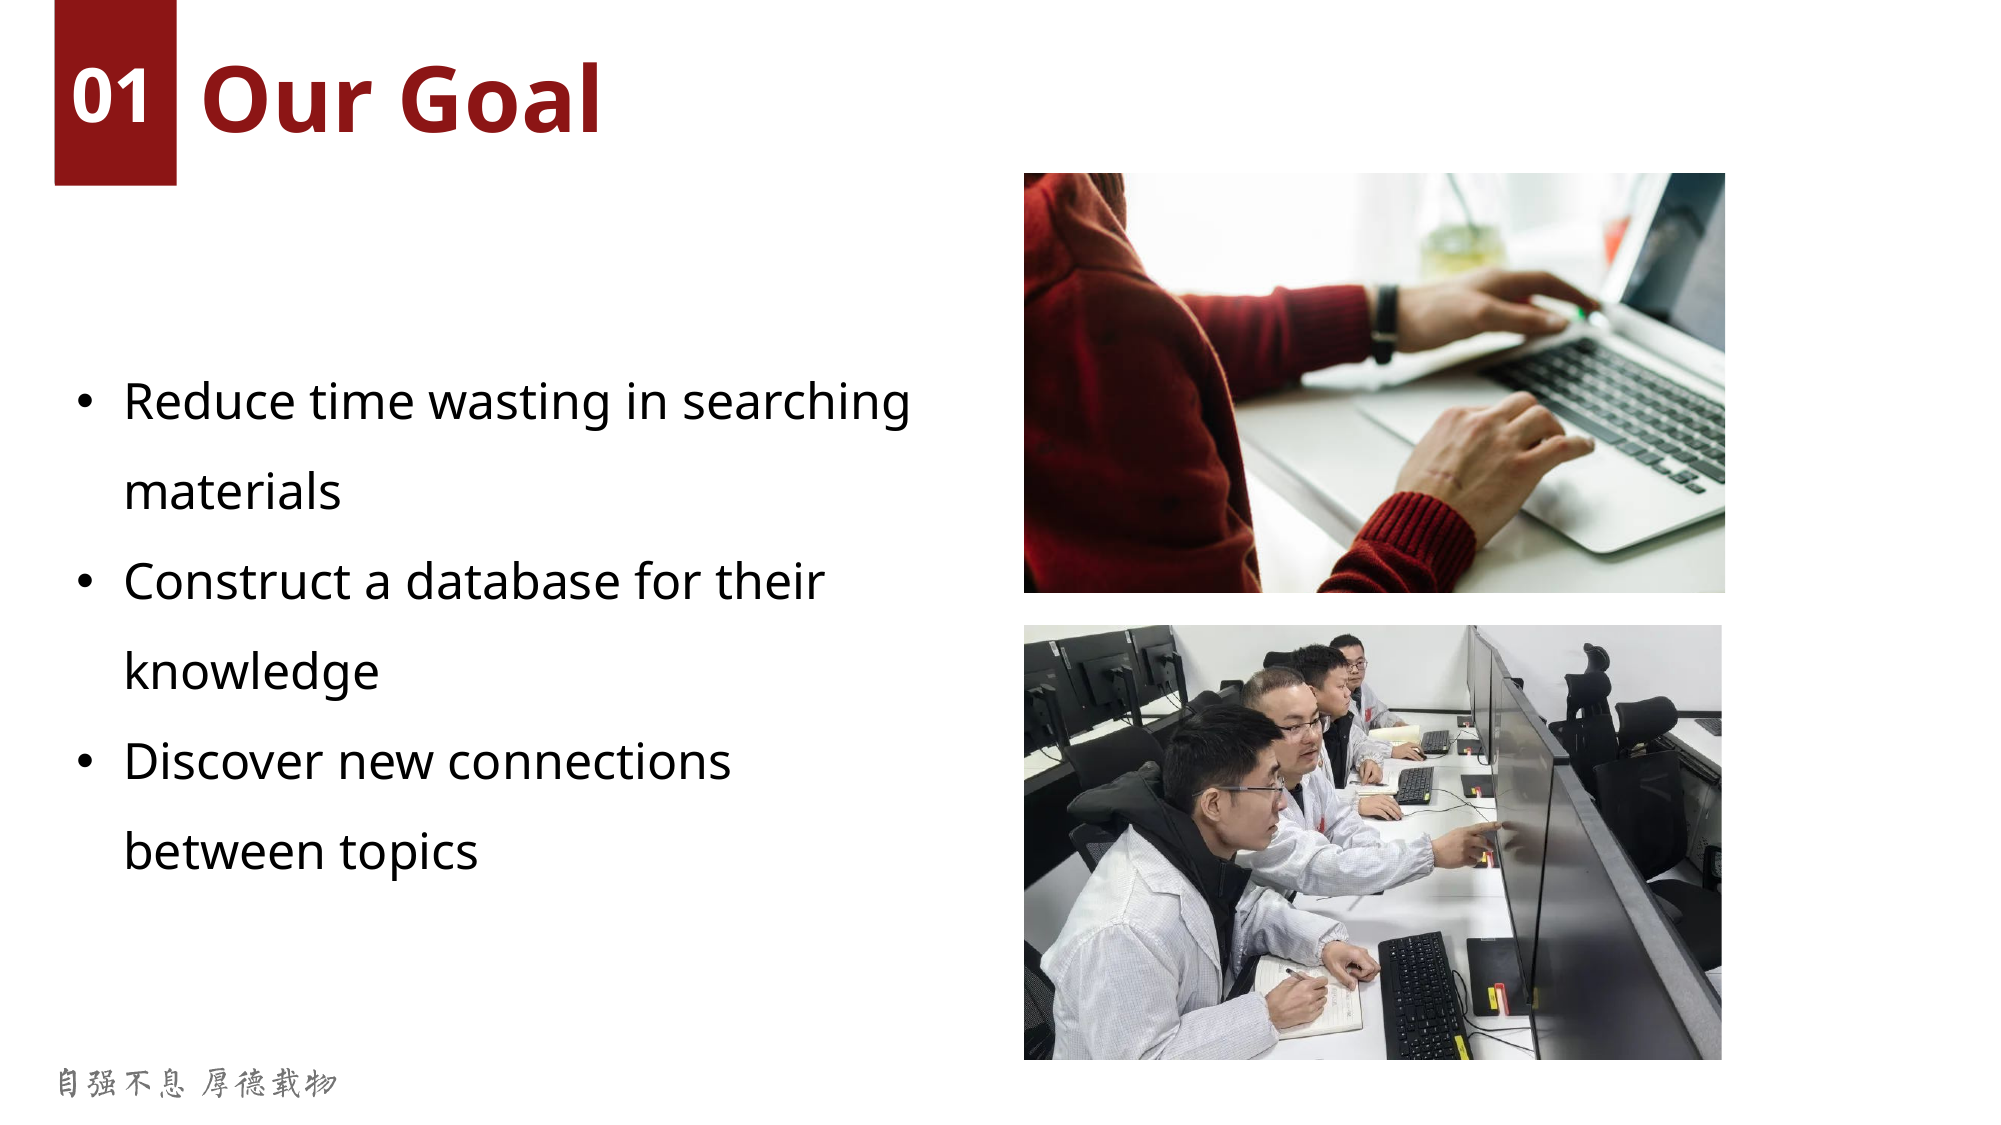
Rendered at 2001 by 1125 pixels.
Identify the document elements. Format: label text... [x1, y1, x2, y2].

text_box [47, 0, 761, 186]
picture [1024, 173, 1726, 593]
picture [44, 1059, 349, 1111]
picture [1024, 625, 1722, 1060]
text_box Reduce time wasting in searching materials Construct a database for their knowledge Discover new connections between topics [61, 332, 939, 978]
